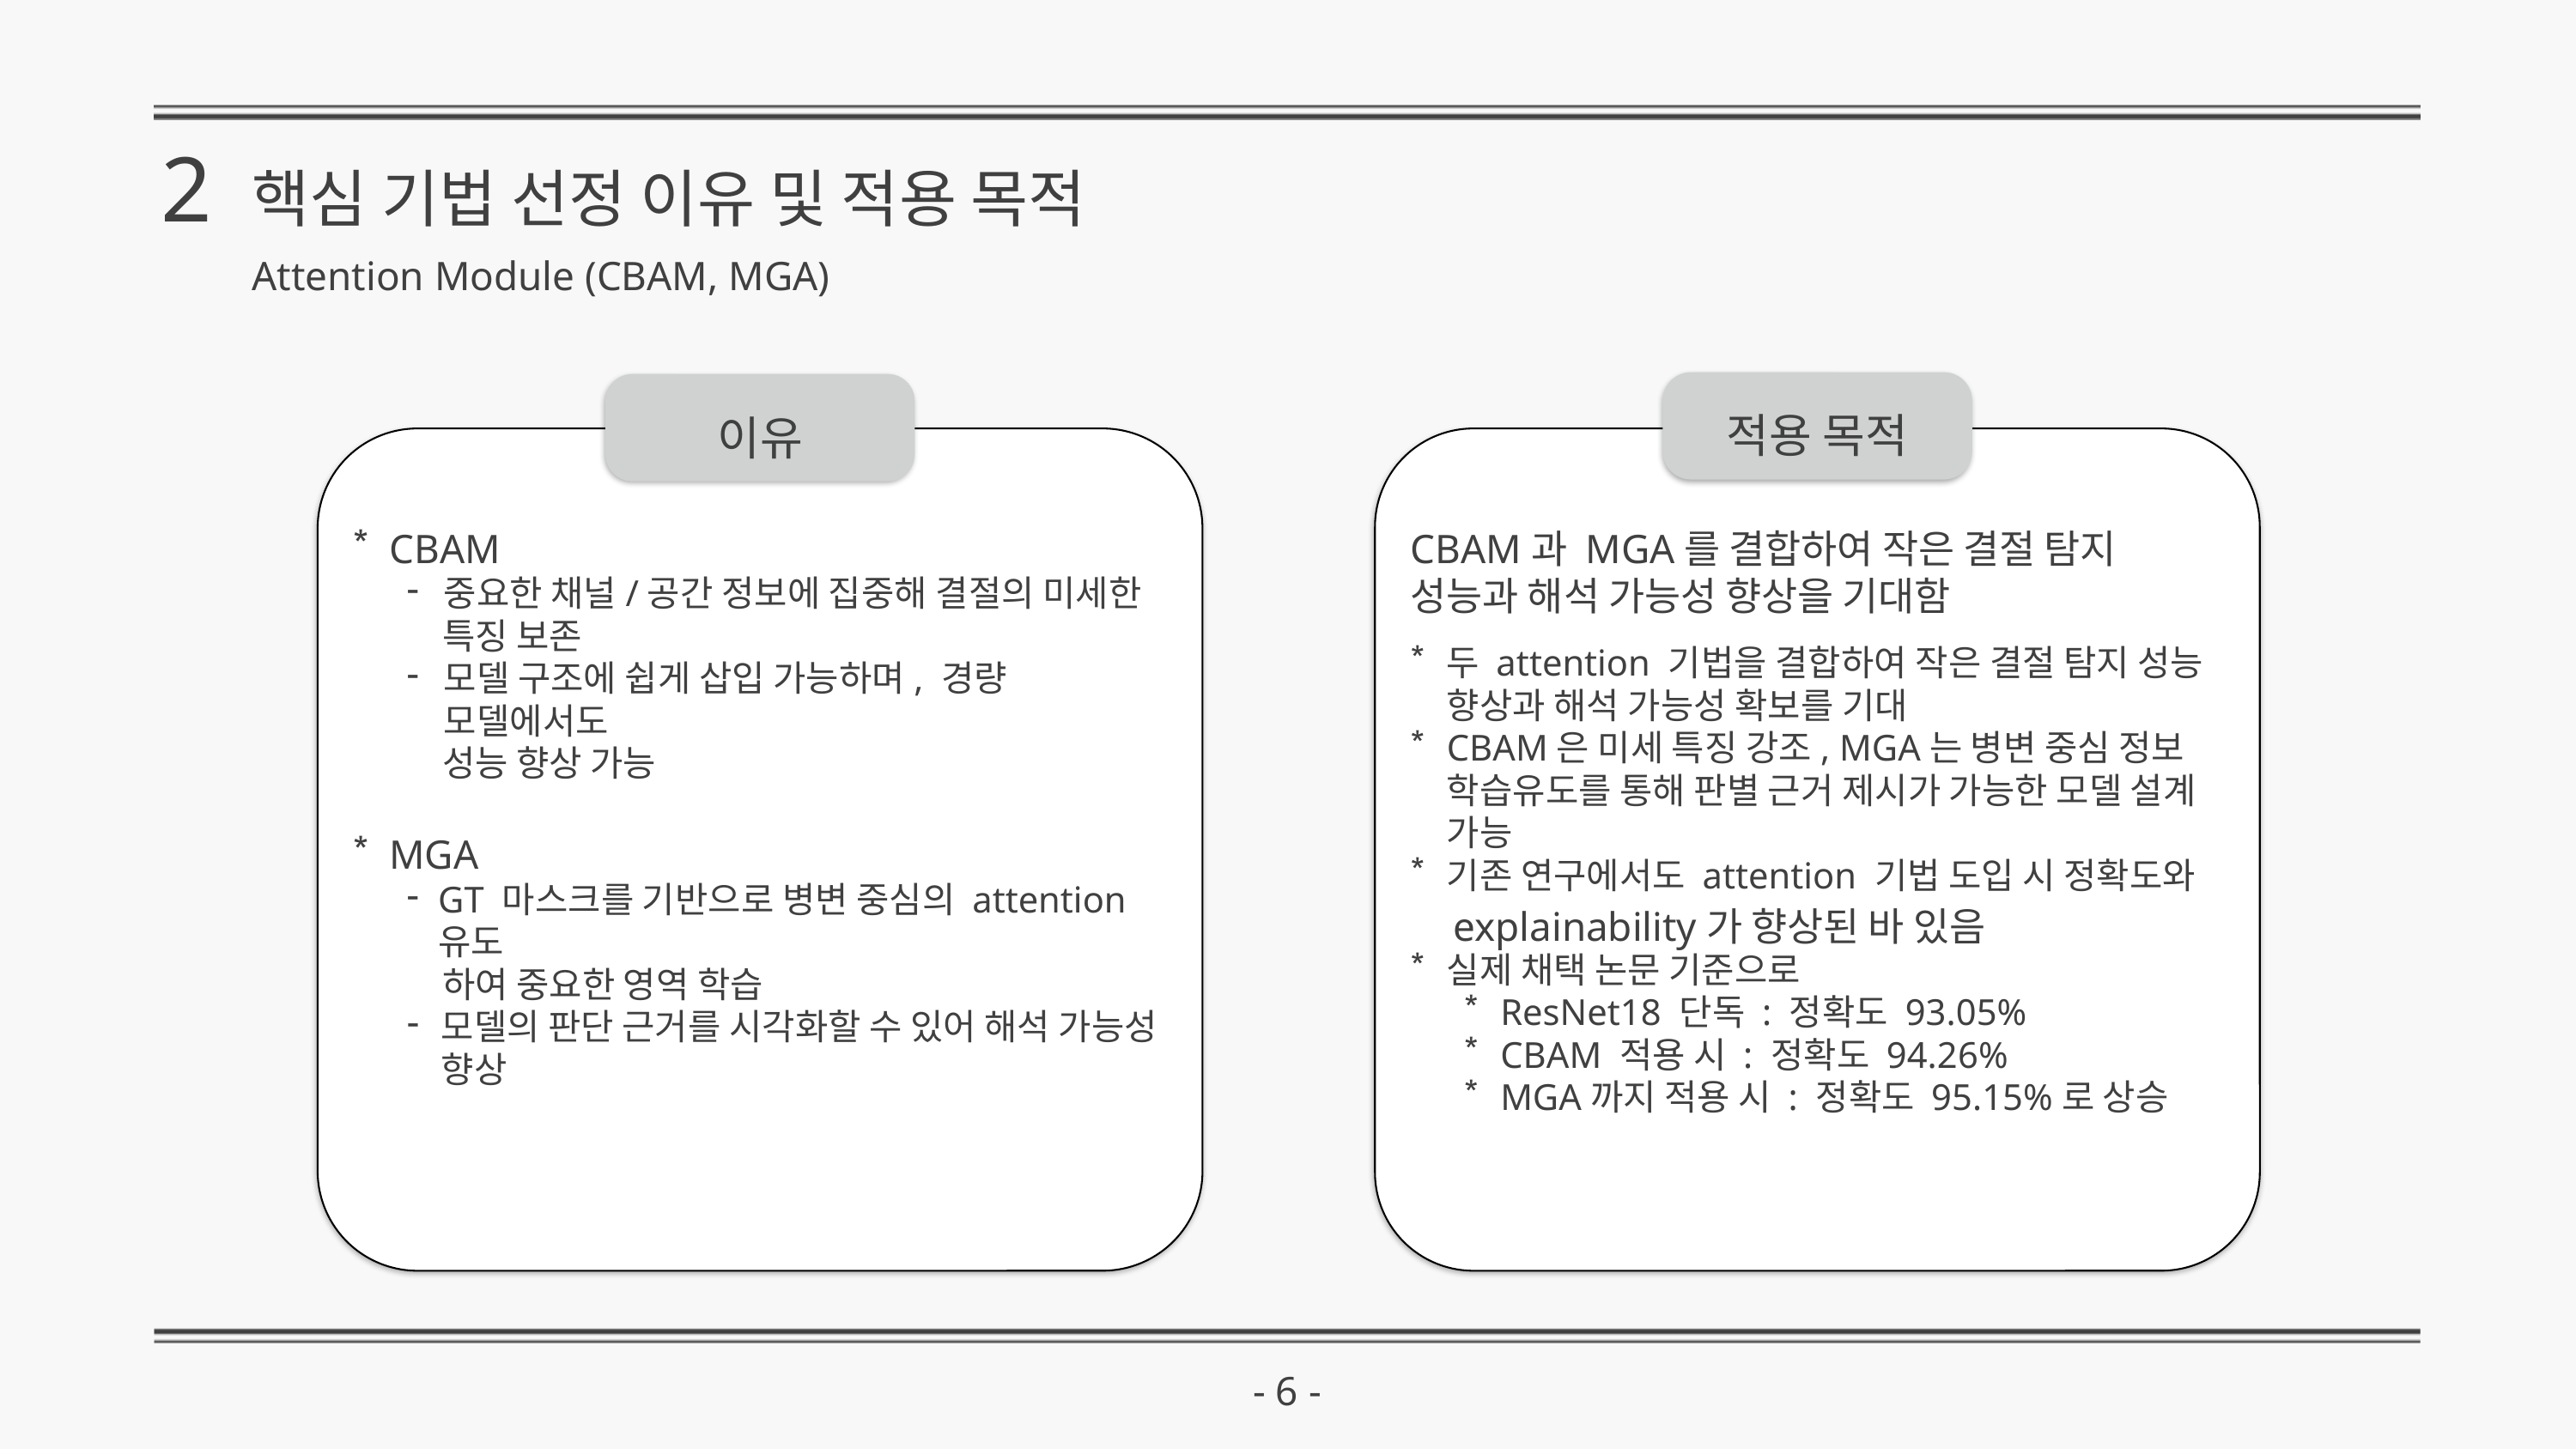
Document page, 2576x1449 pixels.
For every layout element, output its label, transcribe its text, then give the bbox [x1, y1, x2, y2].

text_box [317, 428, 1203, 1271]
text_box 핵심 기법 선정 이유 및 적용 목적 [252, 161, 1875, 237]
text_box 이유 [710, 385, 810, 471]
text_box [605, 373, 915, 482]
text_box CBAM 중요한 채널/공간 정보에 집중해 결절의 미세한 특징 보존 모델 구조에 쉽게 삽입 가능하며, 경량 모델에서도 성능 향상 가능 MGA GT 마스크를 기반으로 병변 중심의 attention 유도 하여 중요한 영역 학습 모델의 판단 근거를 시각화할 수 있어 해석 가능성 향상 [353, 525, 1167, 1134]
text_box Attention Module (CBAM, MGA) [252, 252, 1348, 300]
picture [153, 105, 2421, 120]
picture [153, 1328, 2421, 1343]
text_box 2 [161, 150, 283, 239]
text_box - 6 - [1075, 1367, 1499, 1415]
text_box 적용 목적 [1719, 383, 1916, 469]
text_box [1375, 428, 2260, 1271]
text_box [1662, 372, 1972, 480]
text_box CBAM과 MGA를 결합하여 작은 결절 탐지 성능과 해석 가능성 향상을 기대함 두 attention 기법을 결합하여 작은 결절 탐지 성능 향상과 해석 가능성 확보를 기대 CBAM은 미세 특징 강조, MGA는 병변 중심 정보 학습유도를 통해 판별 근거 제시가 가능한 모델 설계 가능 기존 연구에서도 attention 기법 도입 시 정확도와 explainability가 향상된 바 있음 실제 채택 논문 기준으로 ResNet18 단독 : 정확도 93.05% CBAM 적용 시 : 정확도 94.26% MGA까지 적용 시 : 정확도 95.15%로 상승 [1410, 524, 2225, 1119]
